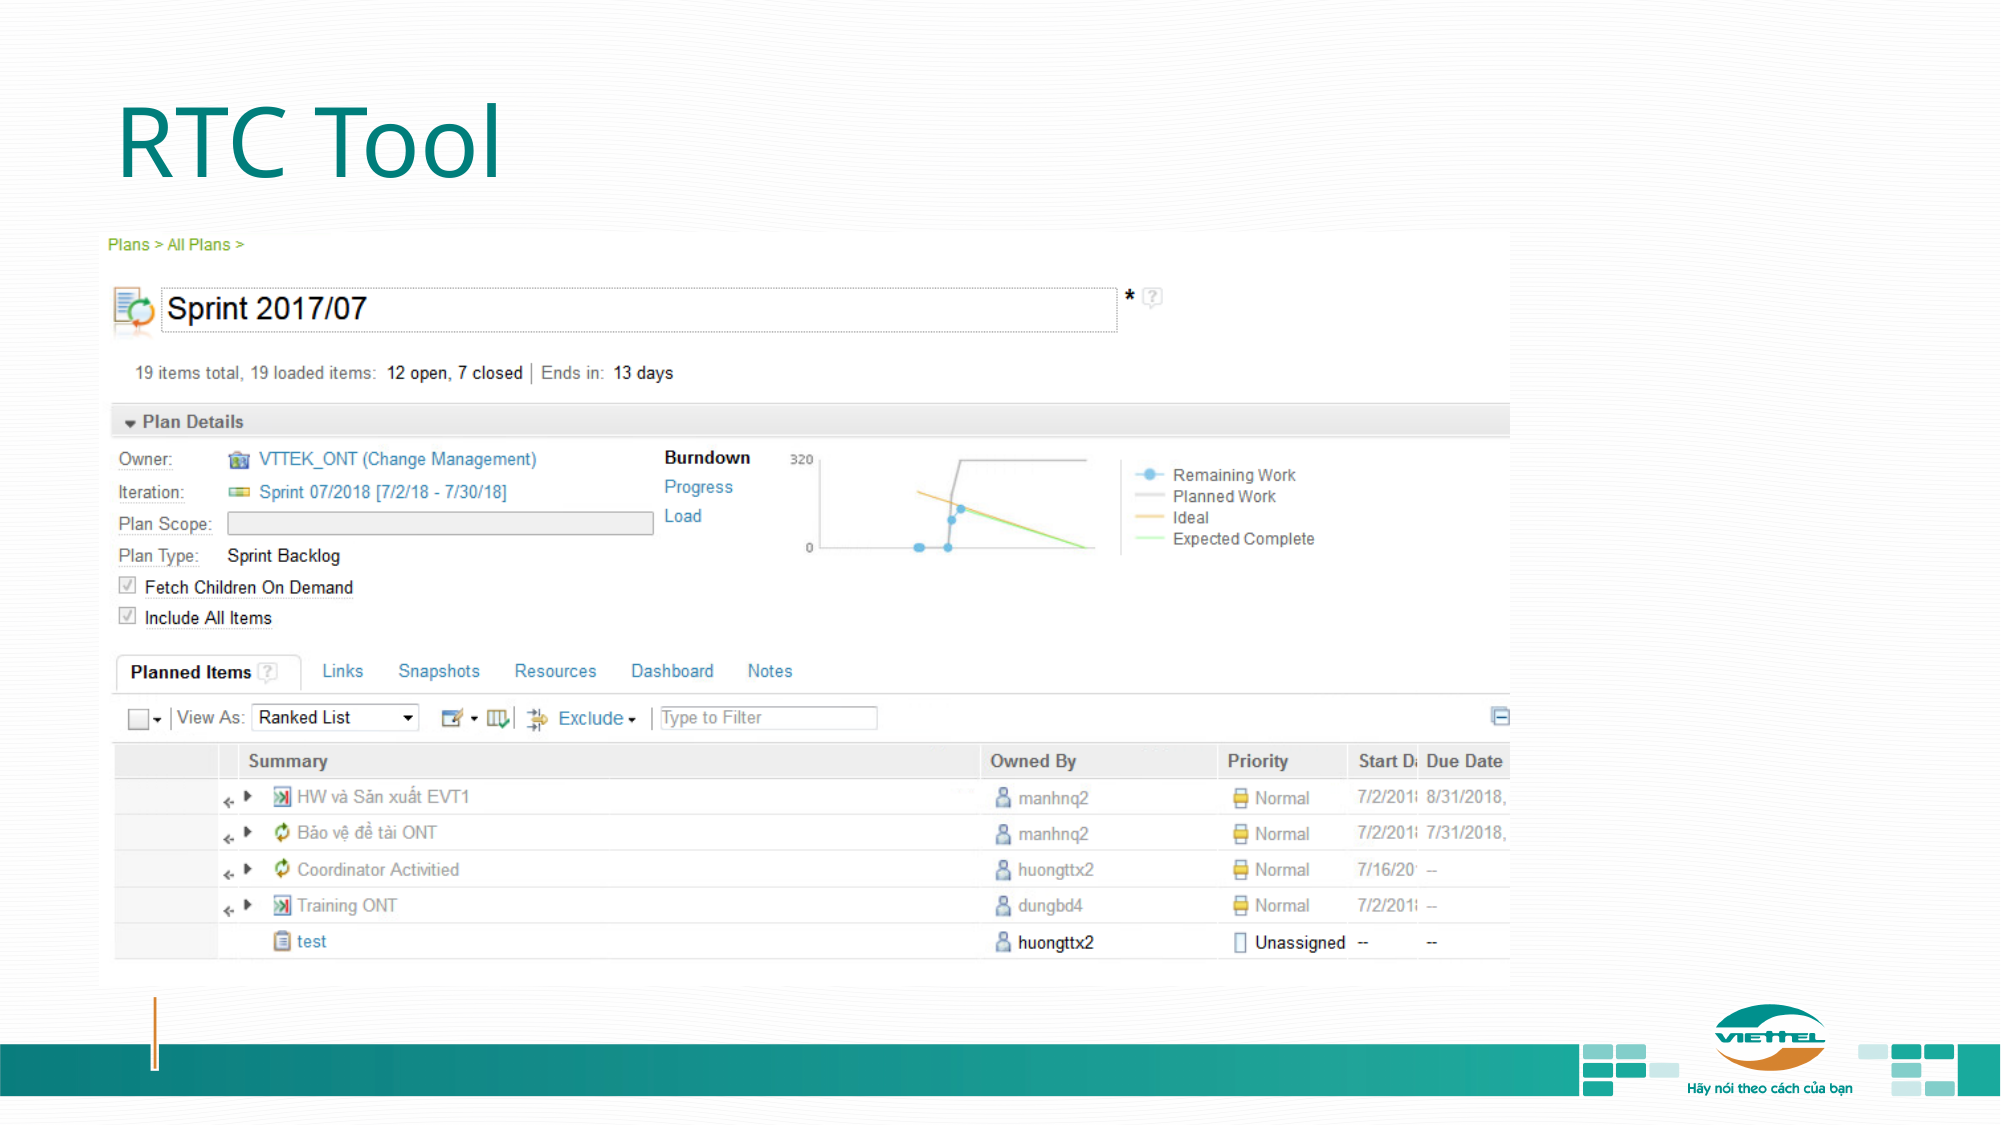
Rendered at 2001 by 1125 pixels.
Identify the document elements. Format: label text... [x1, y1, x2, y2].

picture [0, 0, 2001, 1125]
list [99, 232, 1510, 987]
title RTC Tool [99, 45, 1900, 233]
